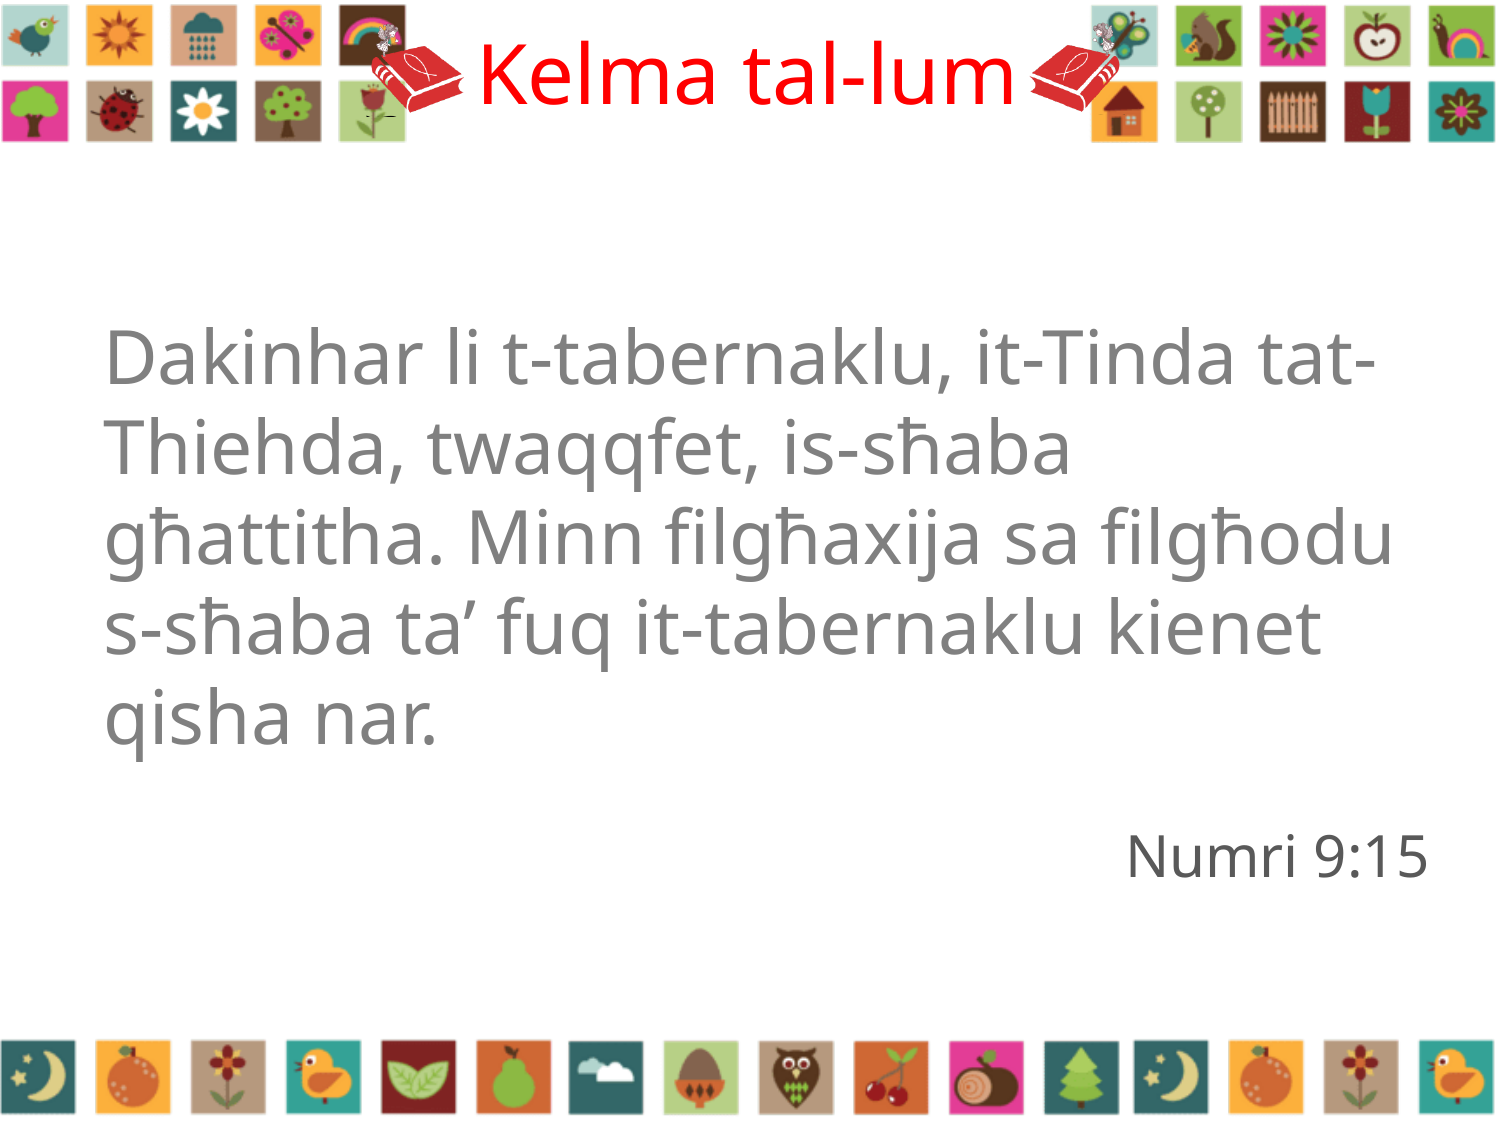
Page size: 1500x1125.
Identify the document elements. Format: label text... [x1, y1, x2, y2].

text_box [0, 1028, 1500, 1118]
text_box Dakinhar li t-tabernaklu, it-Tinda tat-Thiehda, twaqqfet, is-sħaba għattitha. Minn filgħaxija sa filgħodu s-sħaba ta’ fuq it-tabernaklu kienet qisha nar. [88, 302, 1436, 768]
picture [0, 3, 496, 150]
text_box Numri 9:15 [812, 811, 1444, 896]
picture [998, 3, 1500, 150]
text_box Kelma tal-lum [425, 13, 1078, 129]
